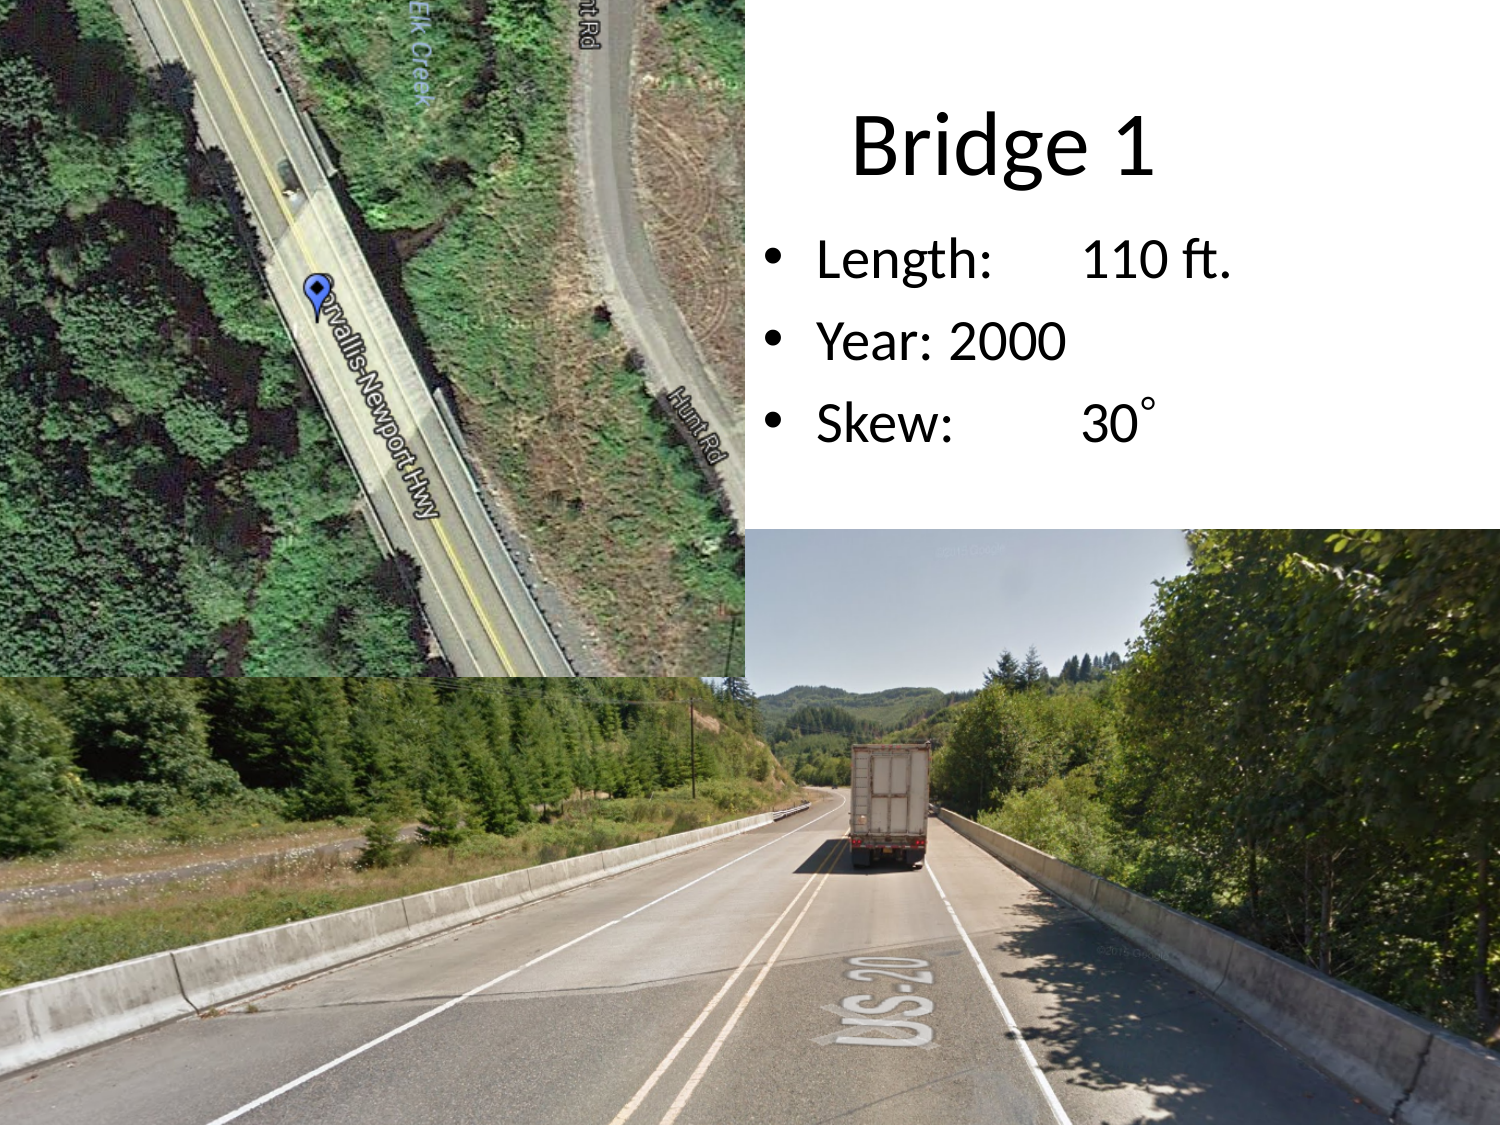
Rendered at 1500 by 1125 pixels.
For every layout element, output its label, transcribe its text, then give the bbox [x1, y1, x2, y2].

list Length: 110 ft. Year: 2000 Skew: 30 [750, 212, 1475, 463]
title Bridge 1 [750, 45, 1425, 212]
picture [0, 0, 1500, 1125]
